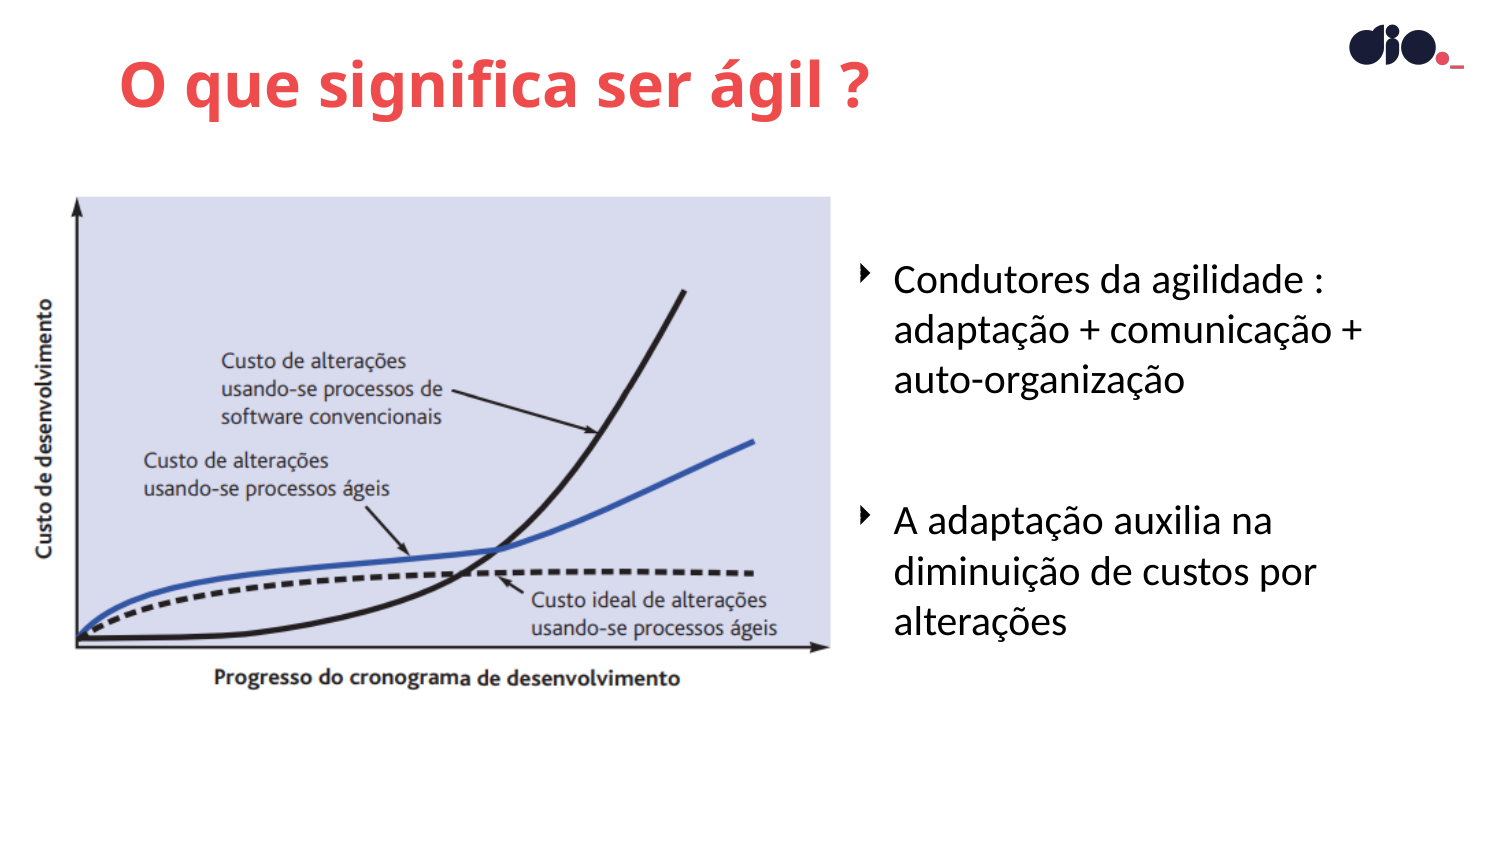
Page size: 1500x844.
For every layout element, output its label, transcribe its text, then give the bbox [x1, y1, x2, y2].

picture [16, 165, 861, 704]
picture [1423, 15, 1474, 78]
text_box Condutores da agilidade : adaptação + comunicação + auto-organização A adaptação auxilia na diminuição de custos por alterações [803, 165, 1434, 730]
text_box O que significa ser ágil ? [103, 7, 1423, 146]
